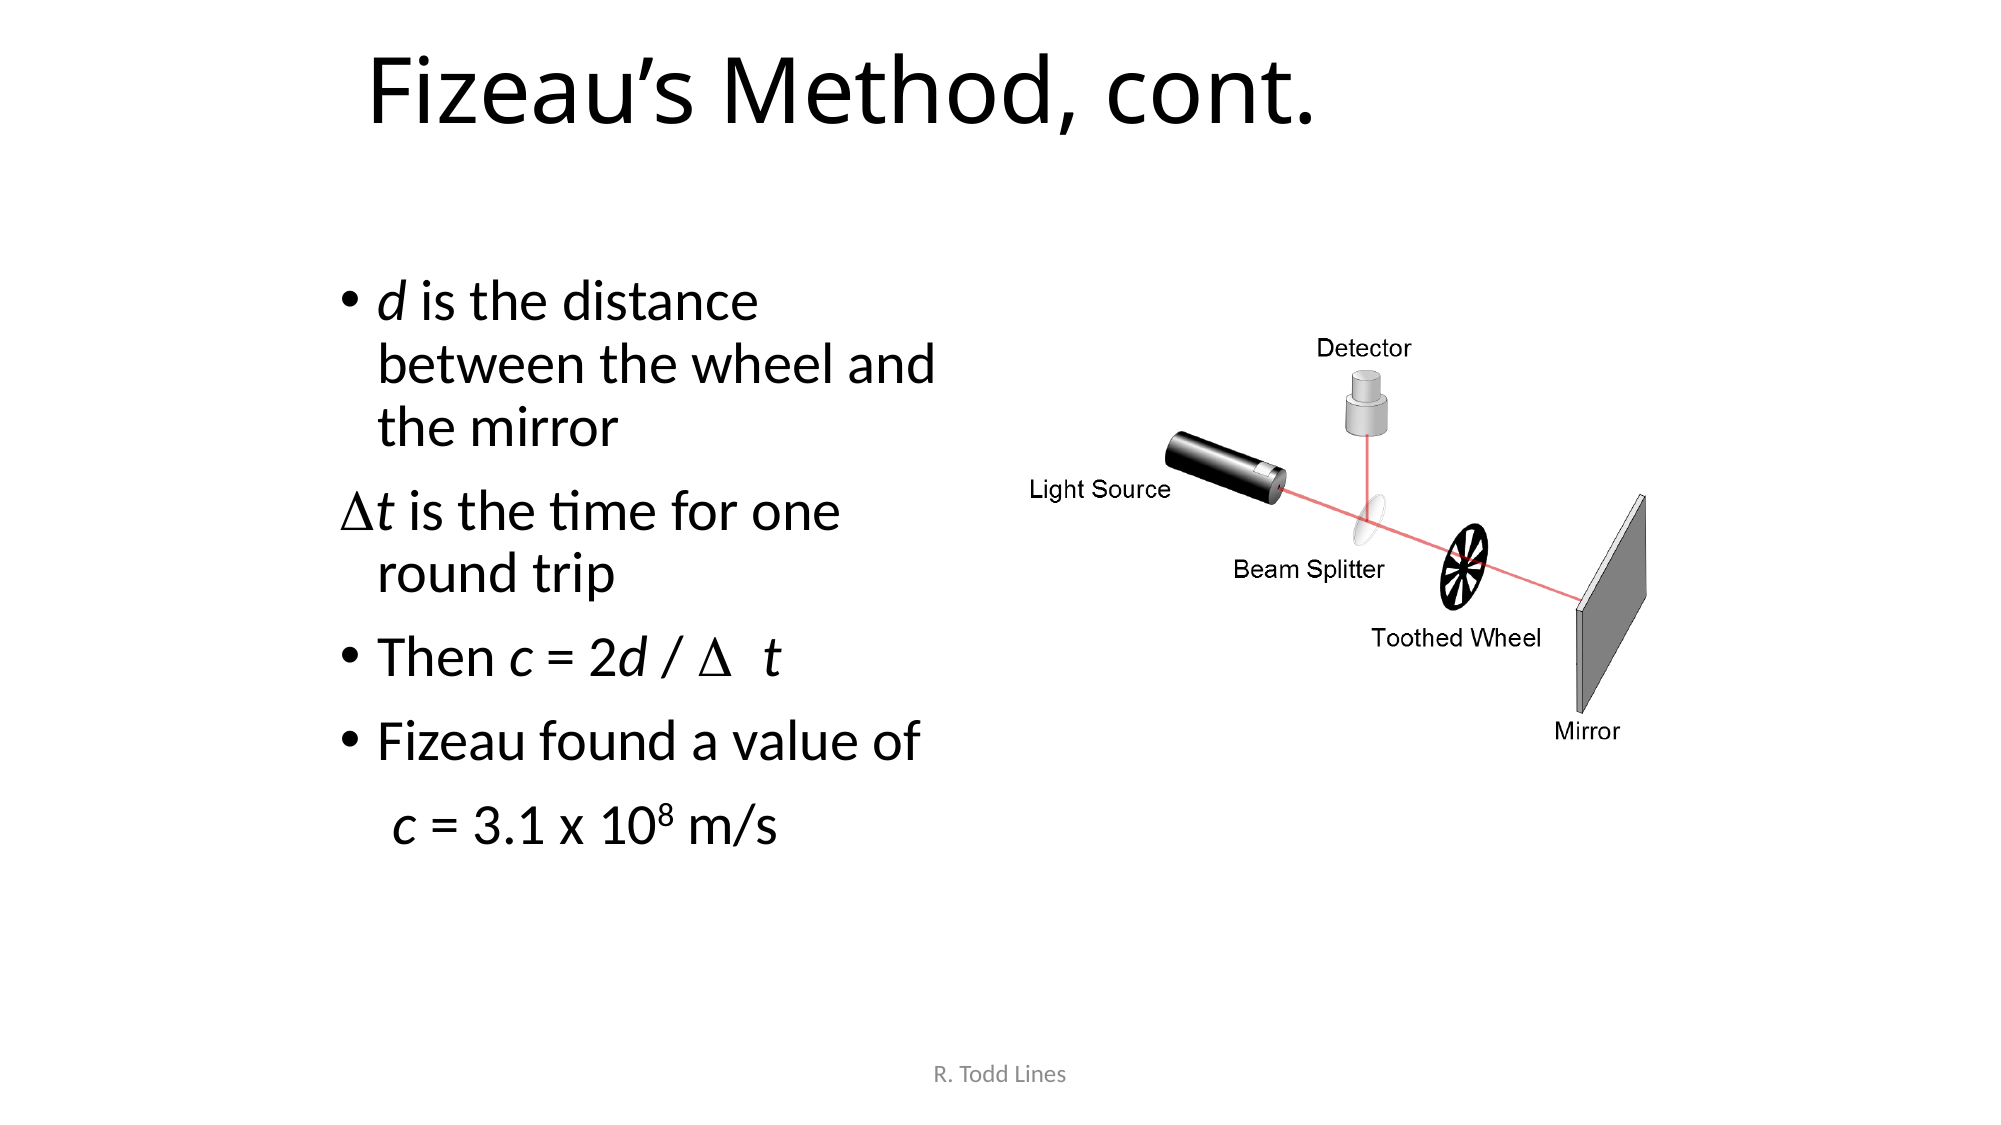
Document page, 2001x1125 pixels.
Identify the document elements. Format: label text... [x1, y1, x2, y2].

picture [1031, 337, 1647, 740]
title Fizeau’s Method, cont. [350, 0, 1767, 188]
footer R. Todd Lines [662, 1042, 1338, 1103]
list d is the distance between the wheel and the mirror t is the time for one round trip Then c = 2d /  t Fizeau found a value of c = 3.1 x 108 m/s [324, 262, 987, 1005]
